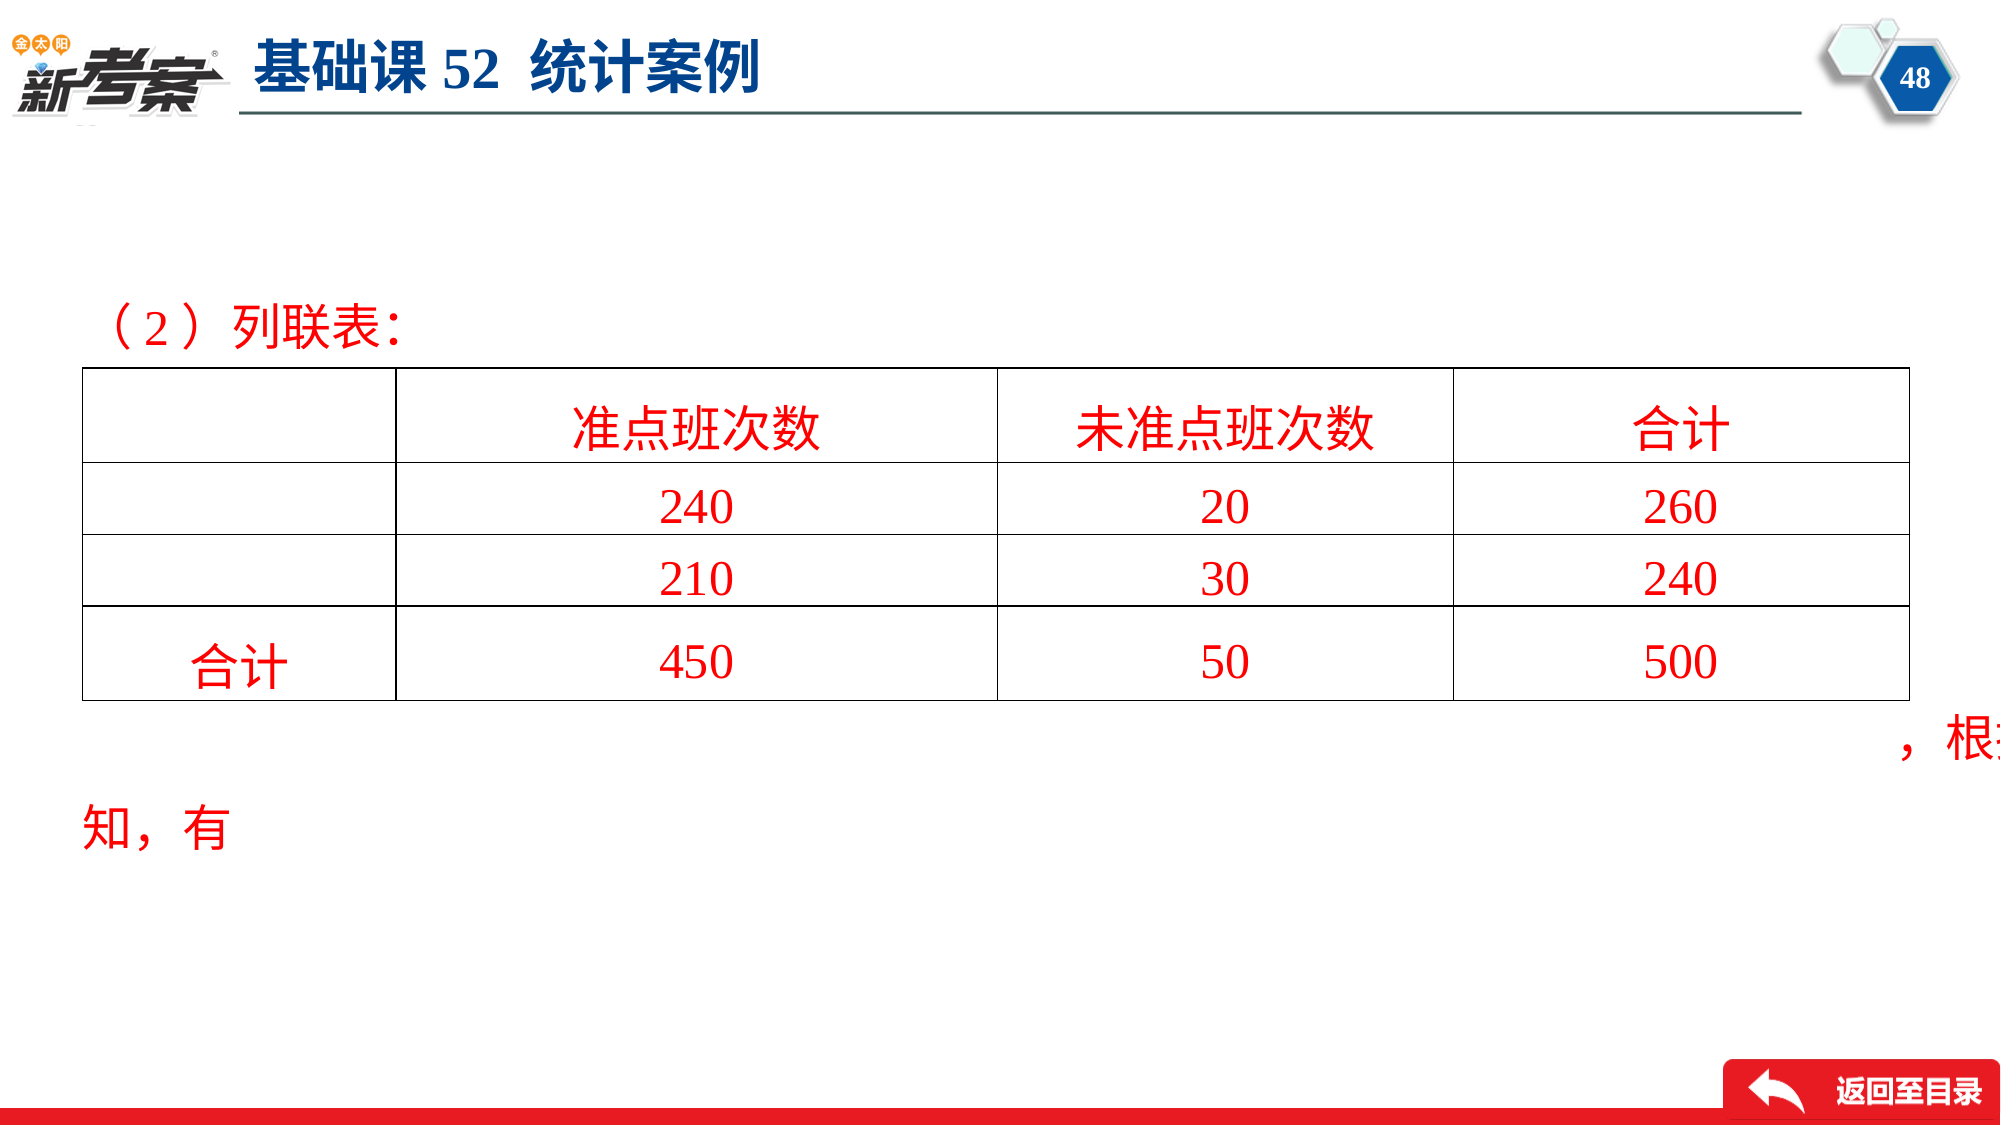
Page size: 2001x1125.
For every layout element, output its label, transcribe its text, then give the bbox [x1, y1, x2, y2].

text_box （2）列联表： [82, 265, 1917, 347]
picture [0, 0, 2001, 1125]
